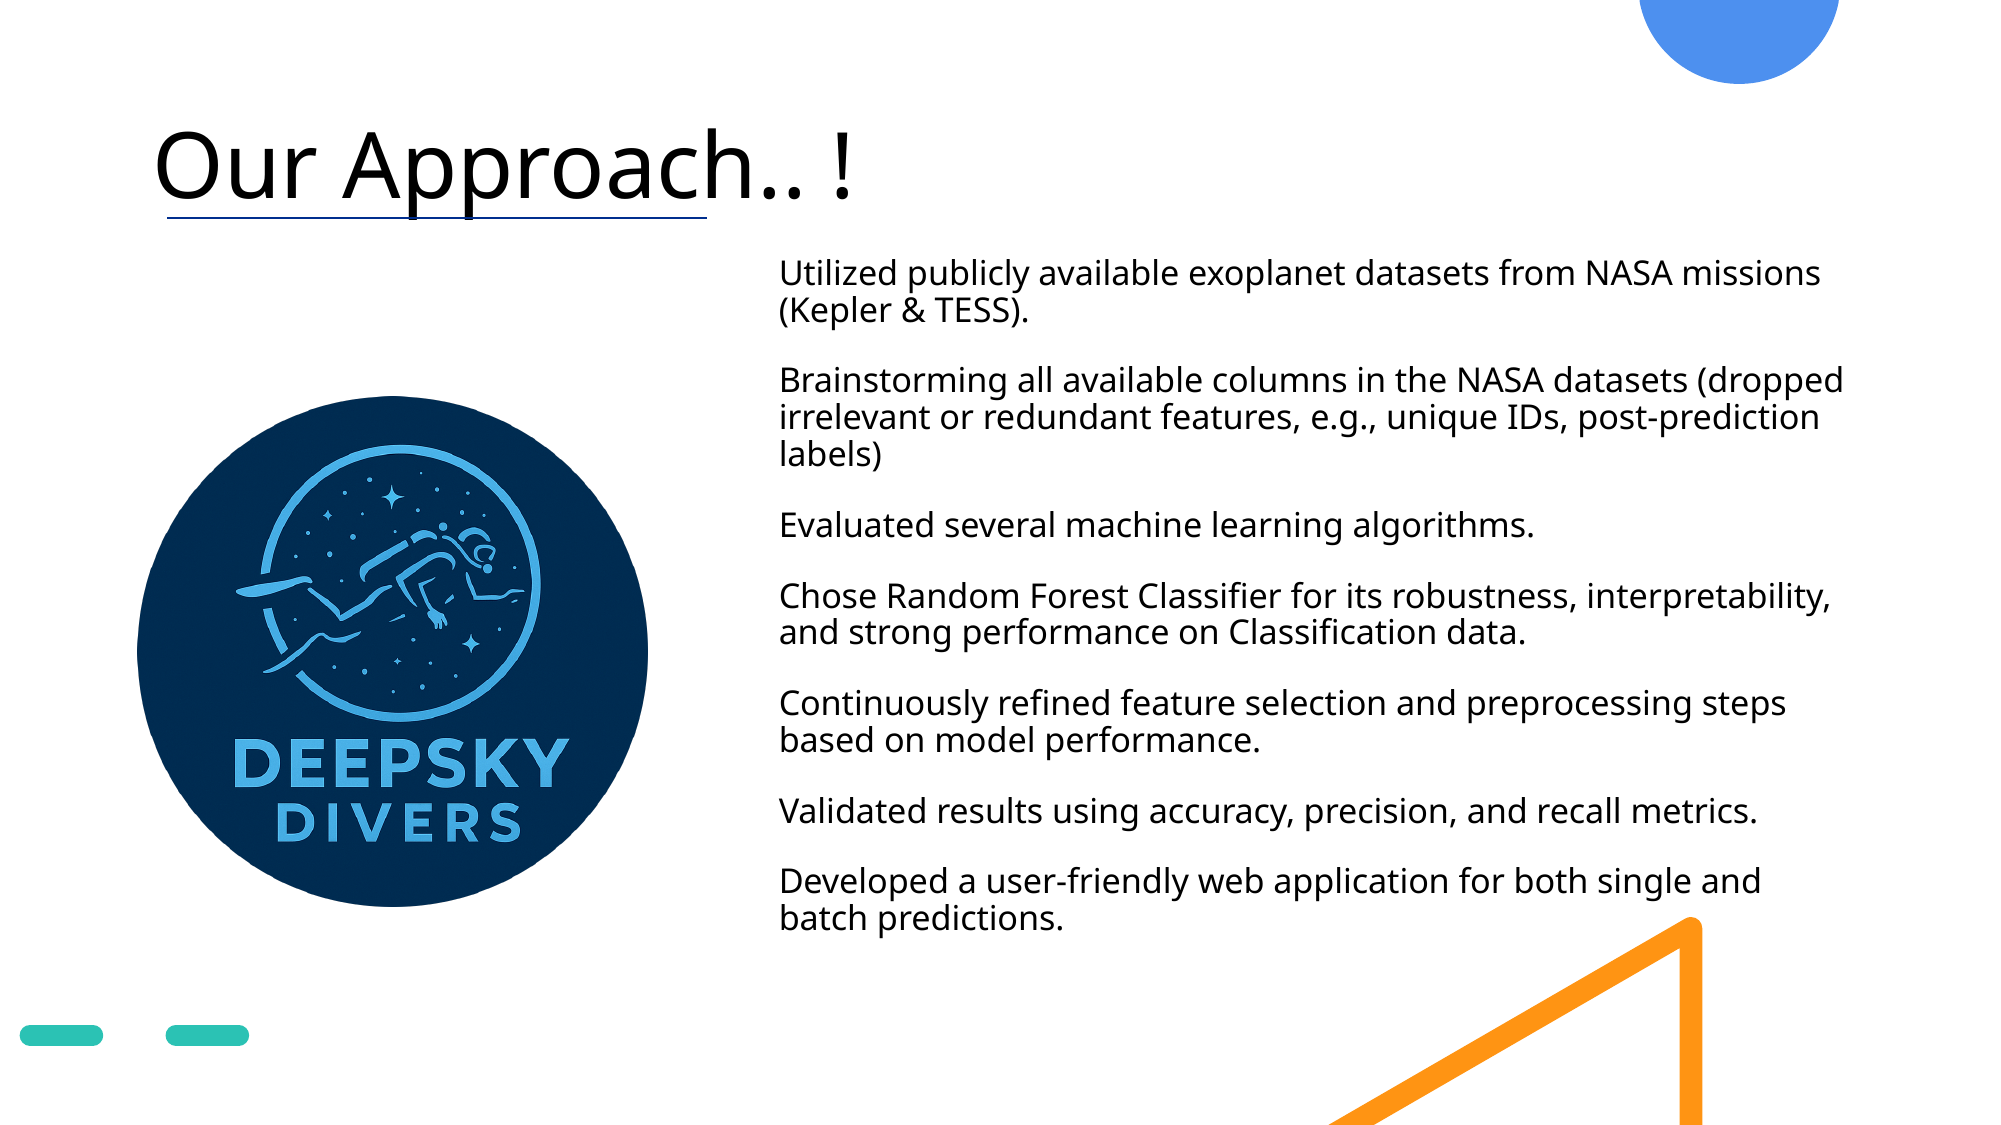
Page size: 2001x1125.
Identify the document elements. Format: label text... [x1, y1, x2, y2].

list Utilized publicly available exoplanet datasets from NASA missions (Kepler & TESS). Brainstorming all available columns in the NASA datasets (dropped irrelevant or redundant features, e.g., unique IDs, post-prediction labels) Evaluated several machine learning algorithms. Chose Random Forest Classifier for its robustness, interpretability, and strong performance on Classification data. Continuously refined feature selection and preprocessing steps based on model performance. Validated results using accuracy, precision, and recall metrics. Developed a user-friendly web application for both single and batch predictions. [763, 248, 1863, 954]
picture [136, 396, 648, 908]
title Our Approach.. ! [137, 59, 1863, 278]
